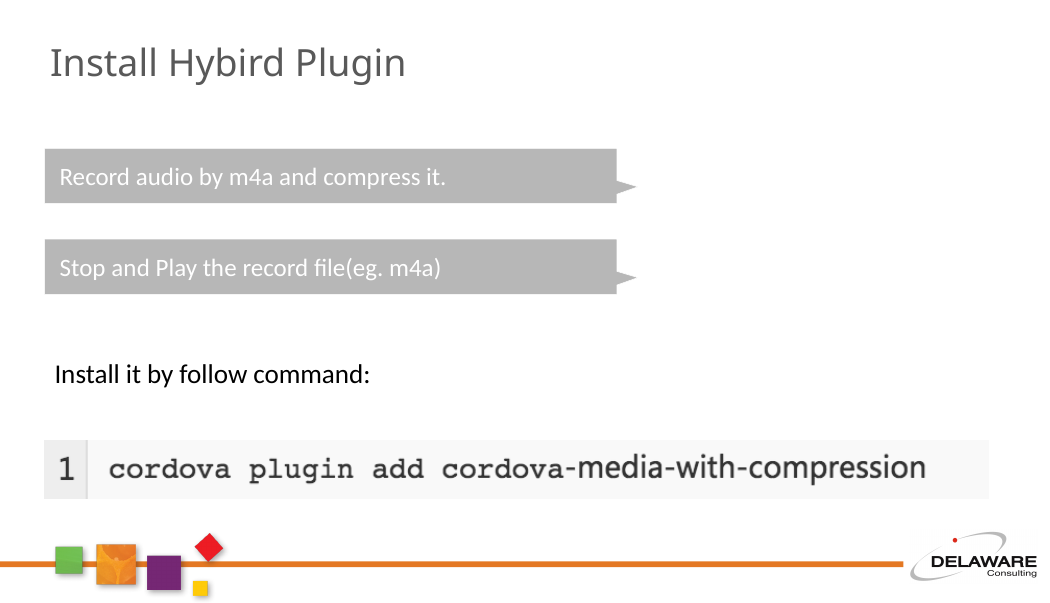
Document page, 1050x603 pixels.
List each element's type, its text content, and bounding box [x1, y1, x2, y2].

picture [44, 439, 989, 499]
list Install Hybird Plugin [44, 19, 844, 104]
picture [41, 527, 242, 603]
text_box Record audio by m4a and compress it. [42, 146, 641, 206]
text_box Install it by follow command: [47, 349, 379, 397]
text_box Stop and Play the record file(eg. m4a) [42, 237, 641, 297]
picture [909, 529, 1038, 584]
